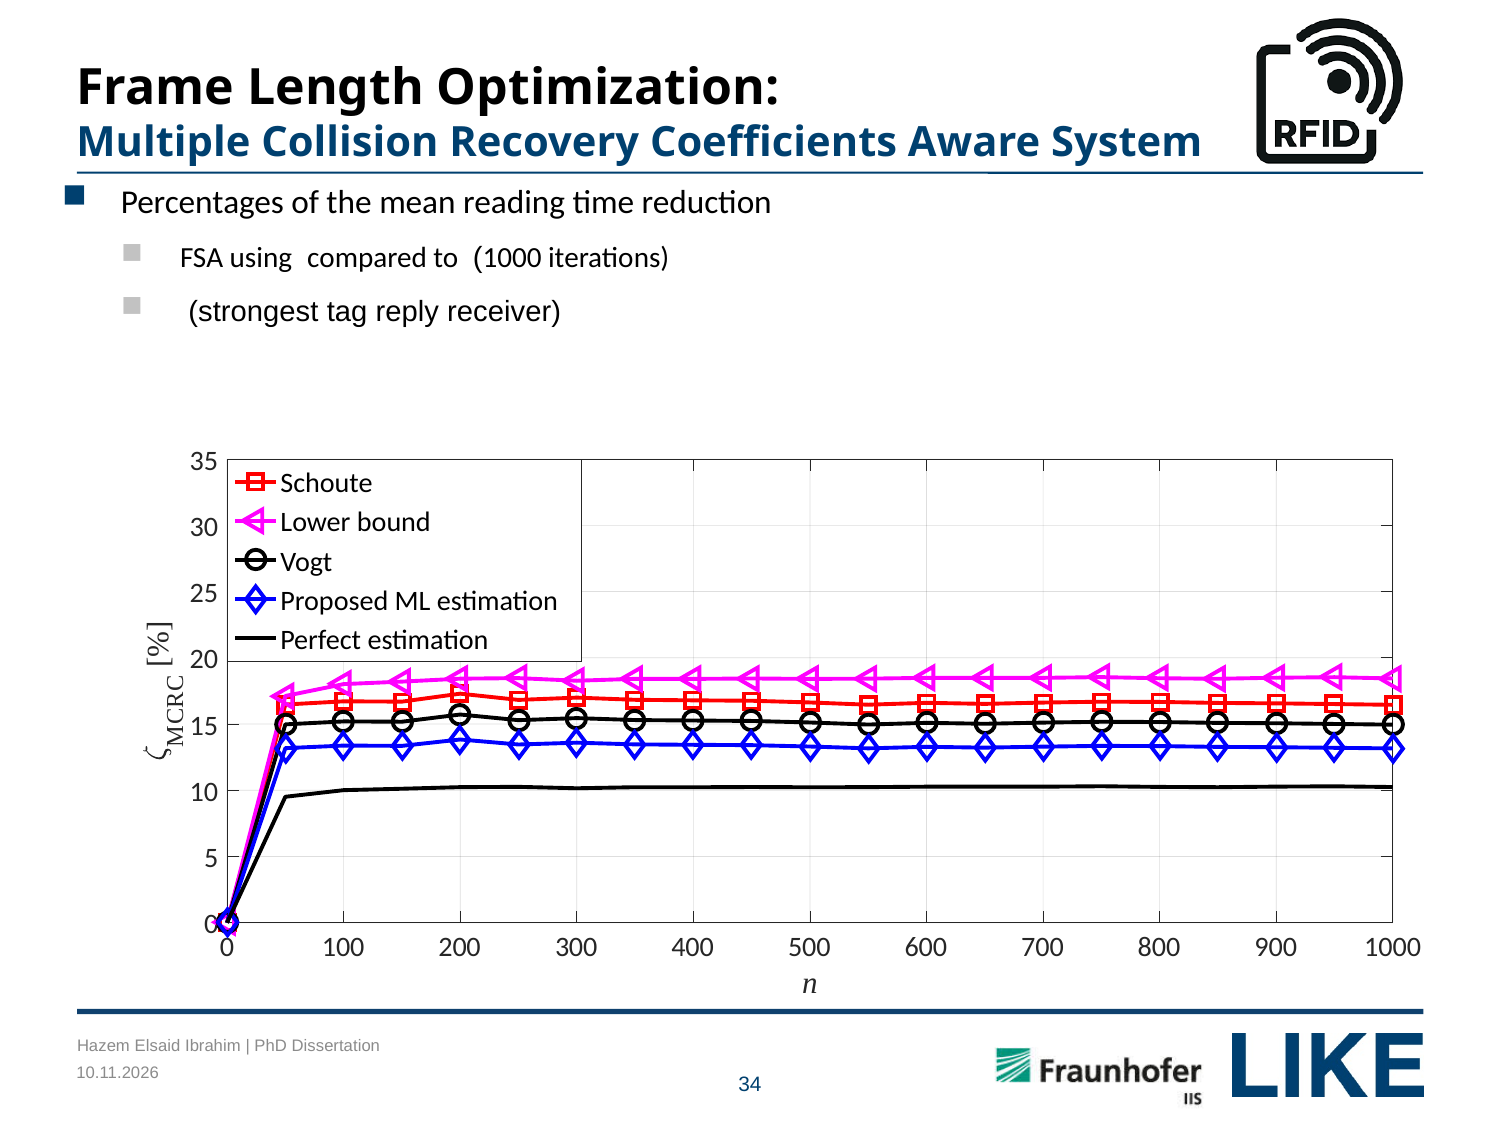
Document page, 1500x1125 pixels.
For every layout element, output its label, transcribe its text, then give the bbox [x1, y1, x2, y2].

picture [1234, 16, 1424, 166]
picture [135, 435, 1424, 1001]
picture [986, 1020, 1210, 1116]
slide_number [76, 1062, 427, 1083]
picture [1232, 1033, 1424, 1097]
title Frame Length Optimization: Multiple Collision Recovery Coefficients Aware System [76, 54, 1229, 166]
footer Hazem Elsaid Ibrahim | PhD Dissertation [77, 1035, 552, 1056]
